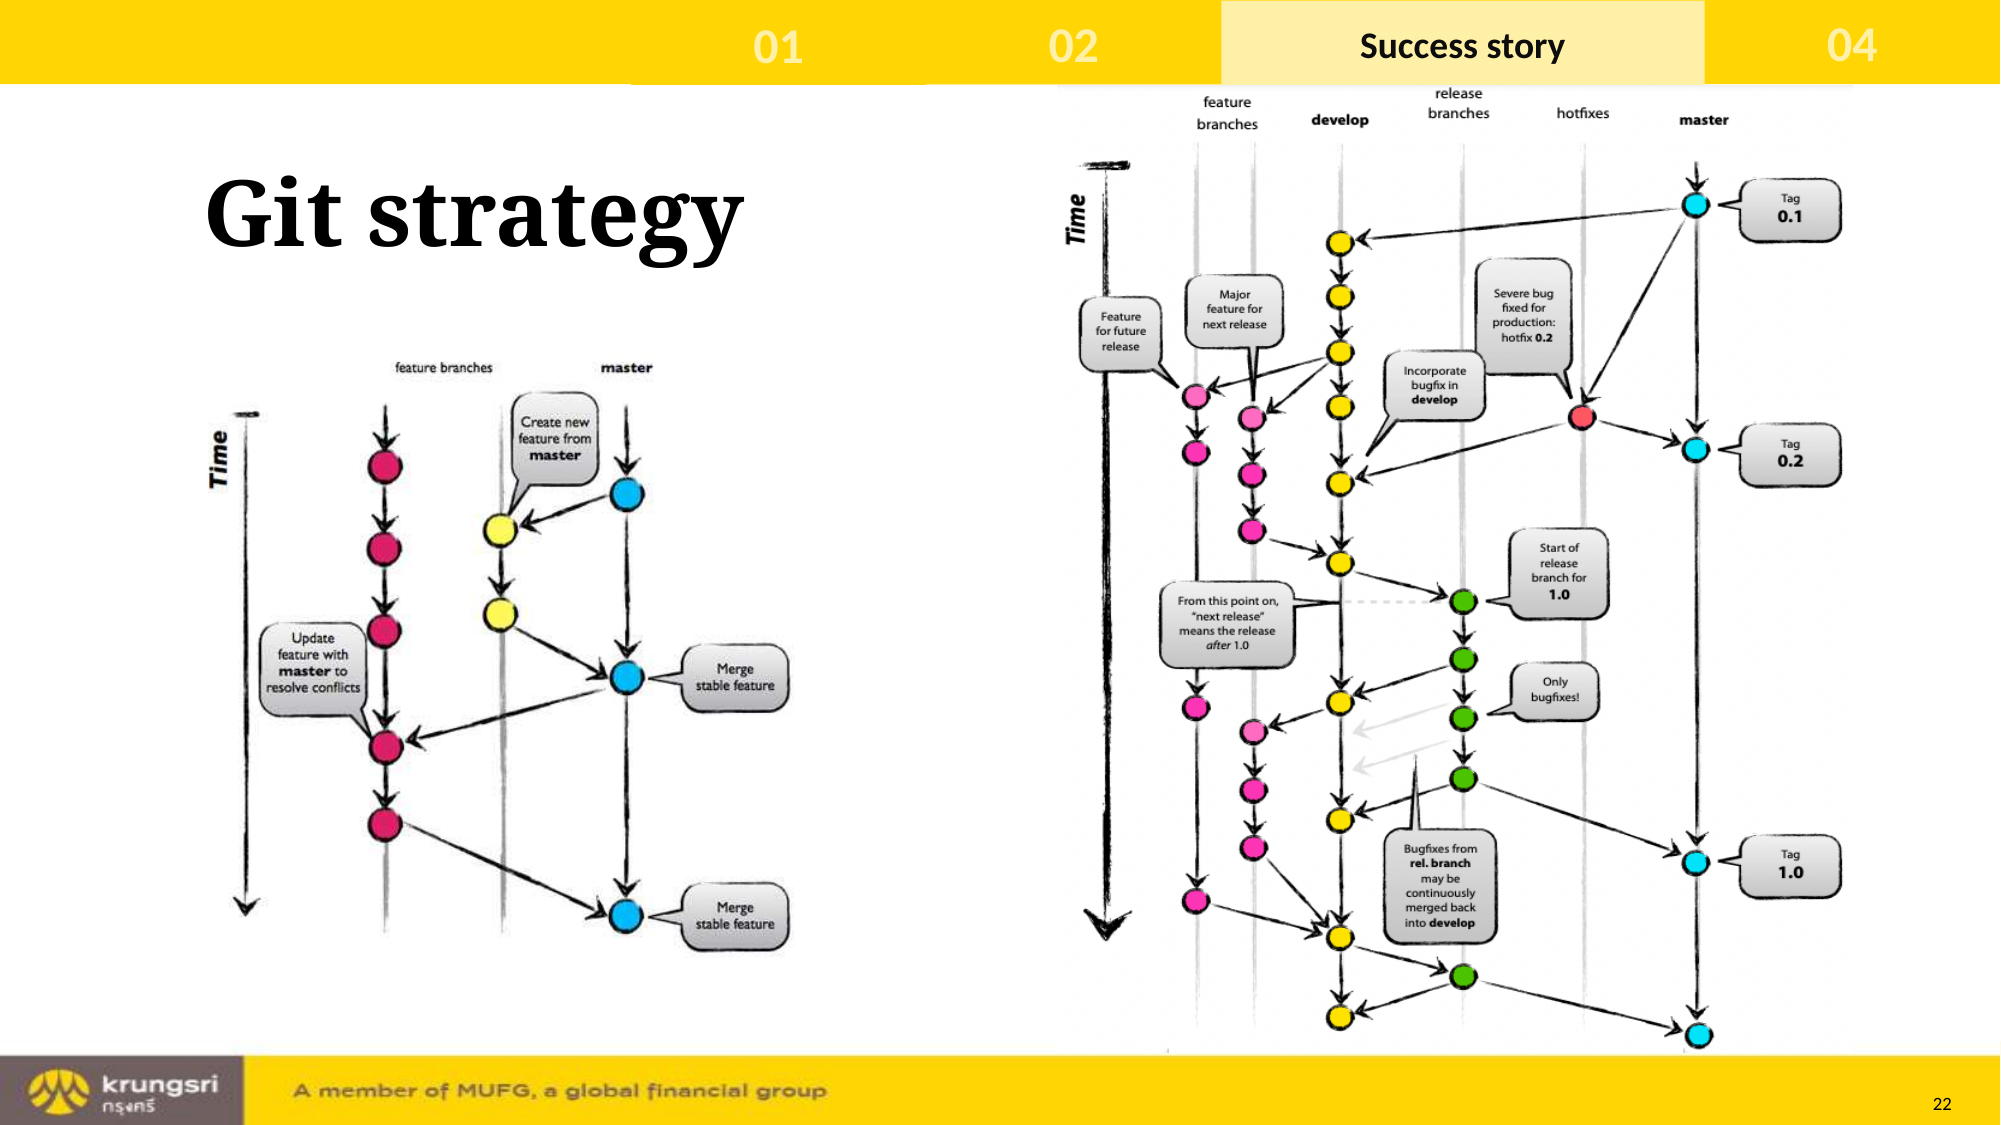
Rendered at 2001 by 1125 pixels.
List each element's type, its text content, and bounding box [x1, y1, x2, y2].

text_box [0, 0, 630, 85]
text_box Success story [1220, 0, 1706, 85]
text_box 01 [630, 0, 927, 86]
text_box 04 [1706, 0, 2000, 84]
text_box Git strategy [188, 146, 780, 272]
picture [0, 0, 2001, 1125]
text_box 02 [927, 0, 1220, 85]
